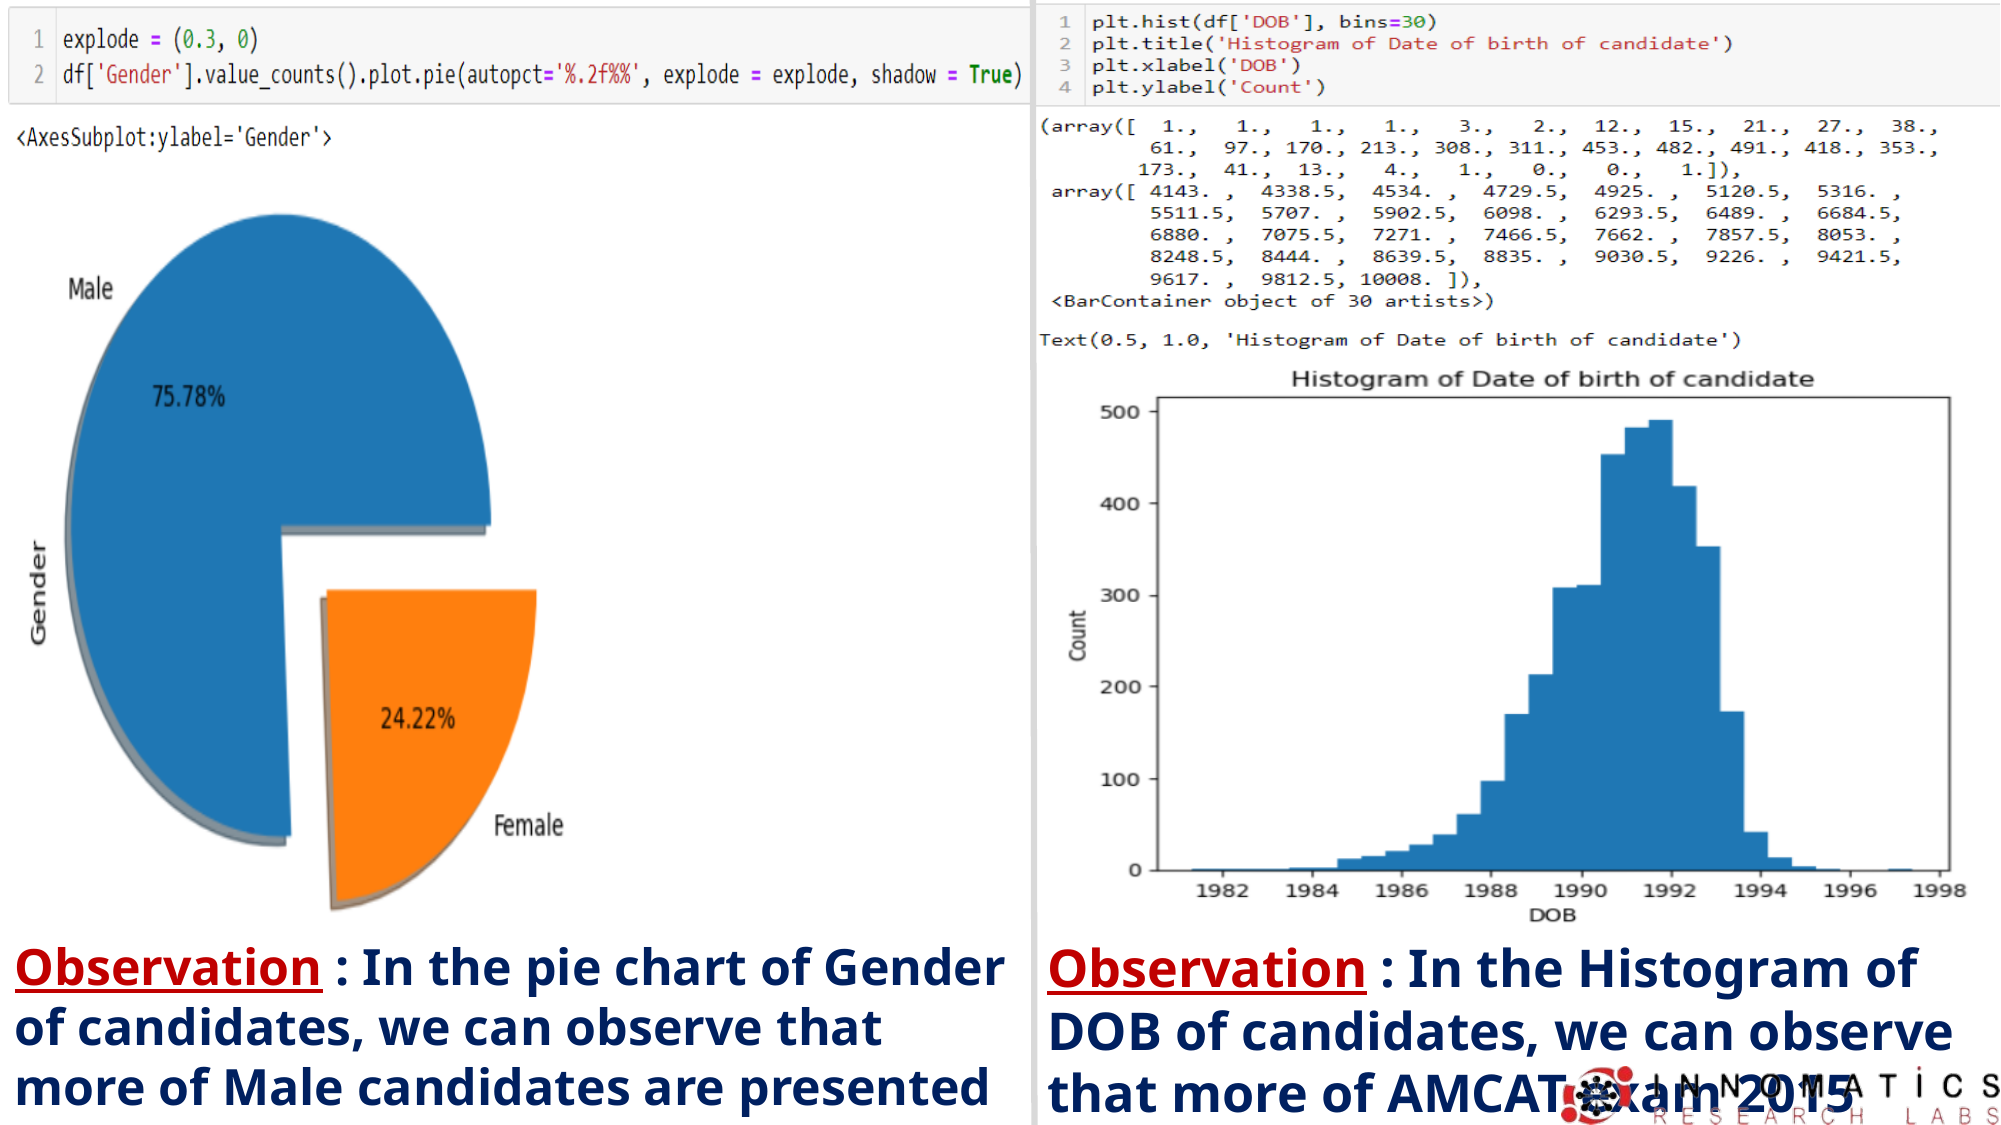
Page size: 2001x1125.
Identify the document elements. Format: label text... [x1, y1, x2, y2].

picture [1561, 1065, 2000, 1125]
picture [0, 0, 1032, 929]
text_box Observation : In the pie chart of Gender of candidates, we can observe that more of Male candidates are presented in AMCAT exam than Female candidates. [0, 937, 1027, 1125]
text_box Observation : In the Histogram of DOB of candidates, we can observe that more of AMCAT exam 2015 born in 1991 year. [1038, 937, 1998, 1125]
picture [1035, 0, 2000, 929]
